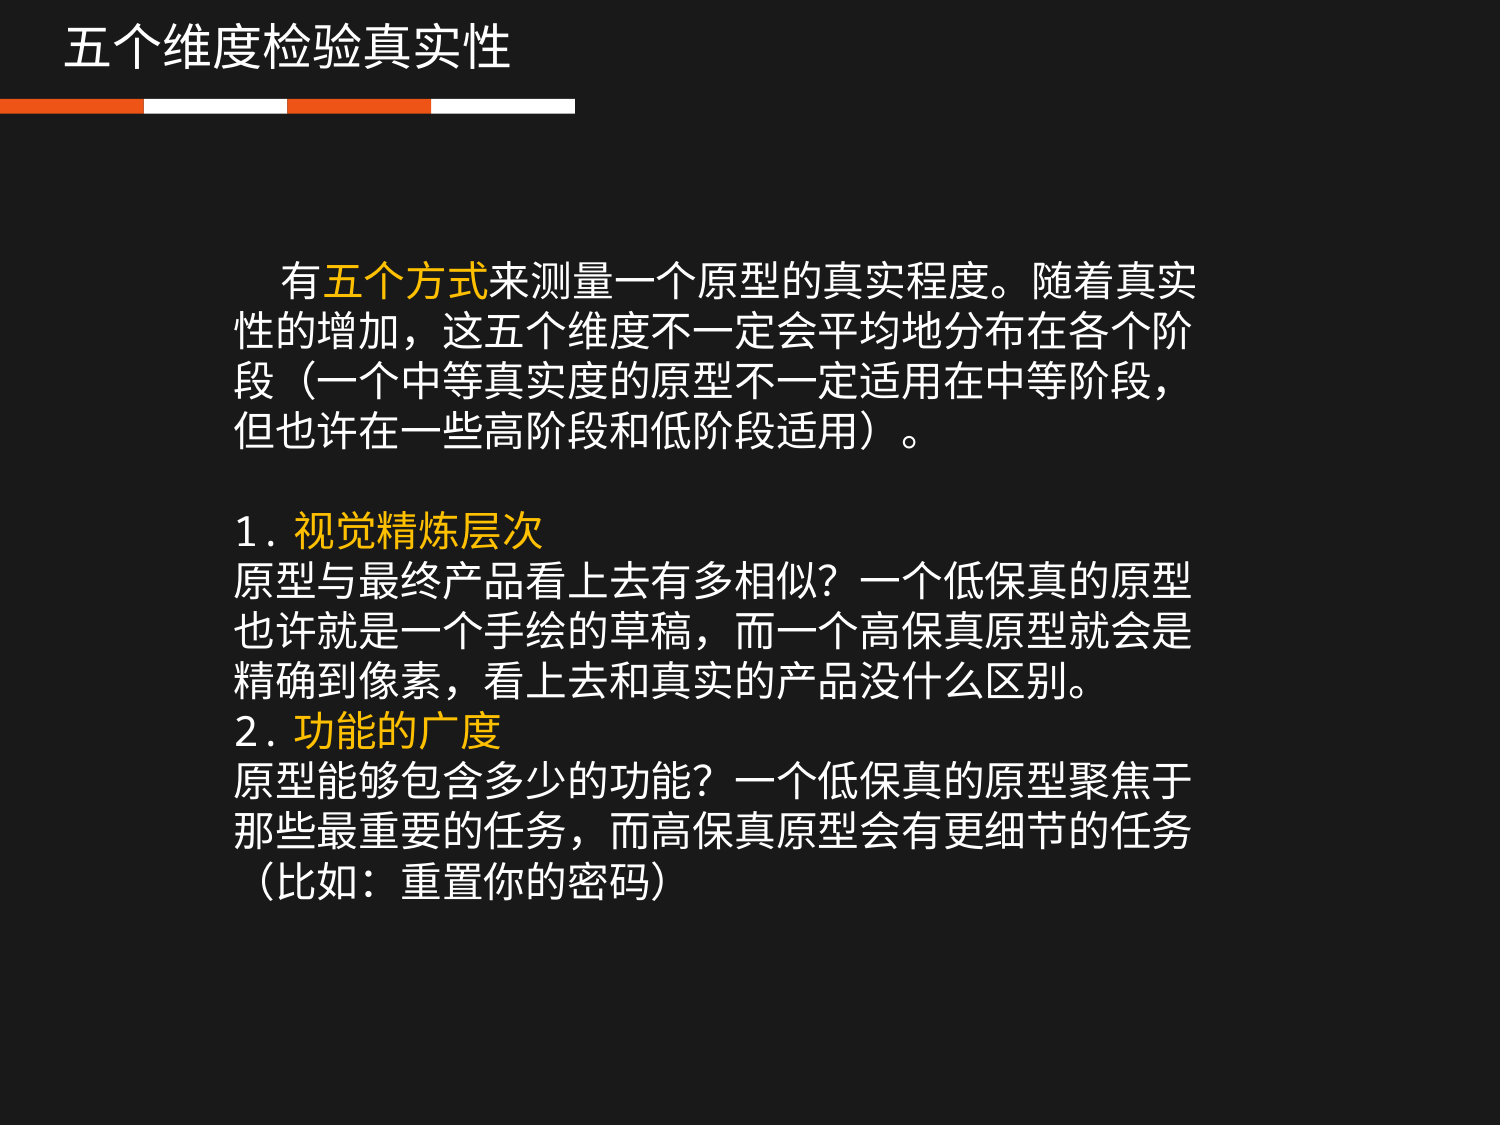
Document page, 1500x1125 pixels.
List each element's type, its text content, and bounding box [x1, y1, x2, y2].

text_box [432, 98, 576, 115]
text_box 五个维度检验真实性 [0, 0, 575, 92]
text_box [145, 98, 286, 115]
text_box [286, 98, 432, 115]
text_box 有五个方式来测量一个原型的真实程度。随着真实性的增加，这五个维度不一定会平均地分布在各个阶段（一个中等真实度的原型不一定适用在中等阶段，但也许在一些高阶段和低阶段适用）。 1.视觉精炼层次 原型与最终产品看上去有多相似？一个低保真的原型也许就是一个手绘的草稿，而一个高保真原型就会是精确到像素，看上去和真实的产品没什么区别。 2.功能的广度 原型能够包含多少的功能？一个低保真的原型聚焦于那些最重要的任务，而高保真原型会有更细节的任务（比如：重置你的密码） [218, 247, 1237, 913]
text_box [0, 98, 145, 115]
